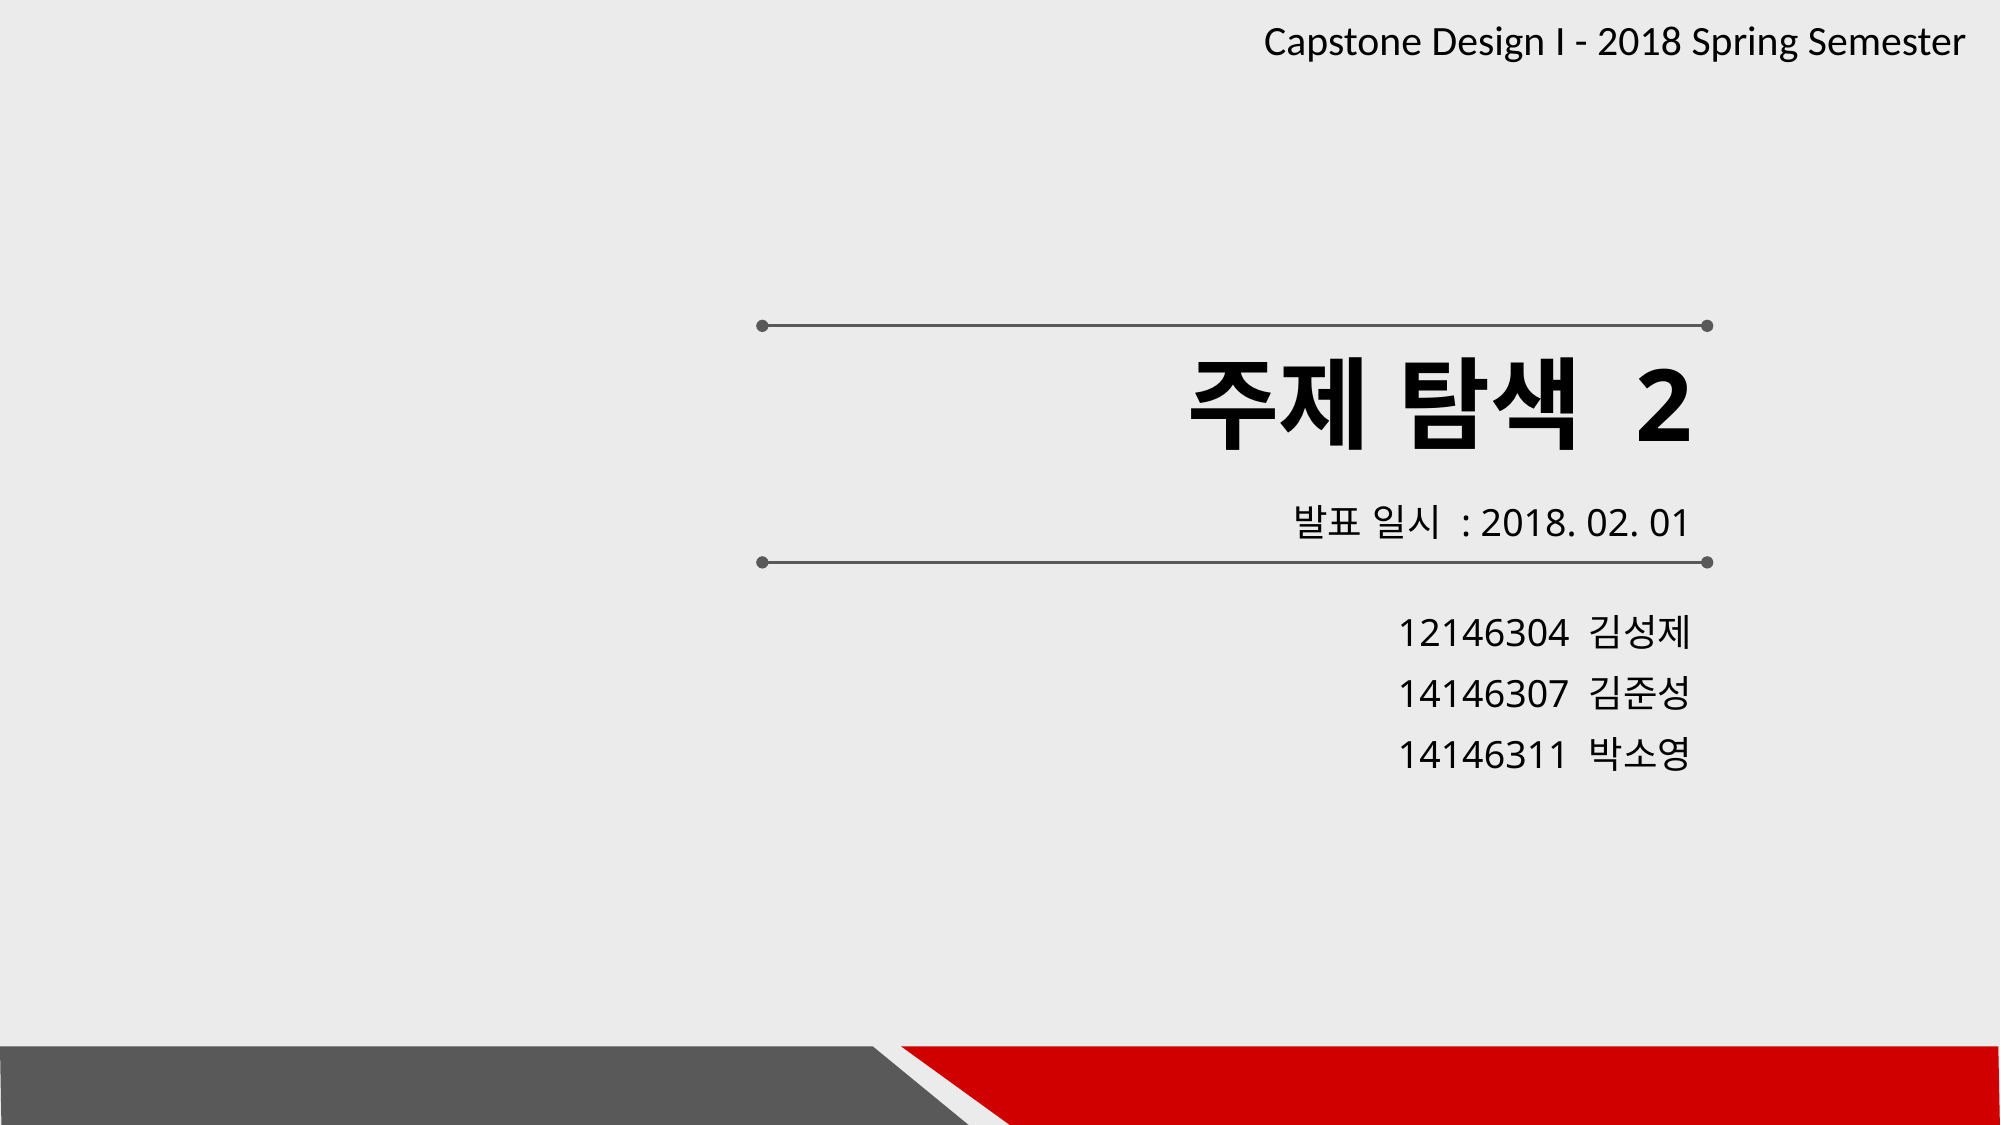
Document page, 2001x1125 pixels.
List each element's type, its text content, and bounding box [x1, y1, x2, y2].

text_box [1152, 656, 1619, 988]
subtitle 발표 일시 : 2018. 02. 01 [1240, 497, 1708, 544]
text_box 12146304 김성제 14146307 김준성 14146311 박소영 [1240, 606, 1708, 773]
title 주제 탐색 2 [626, 328, 1708, 471]
